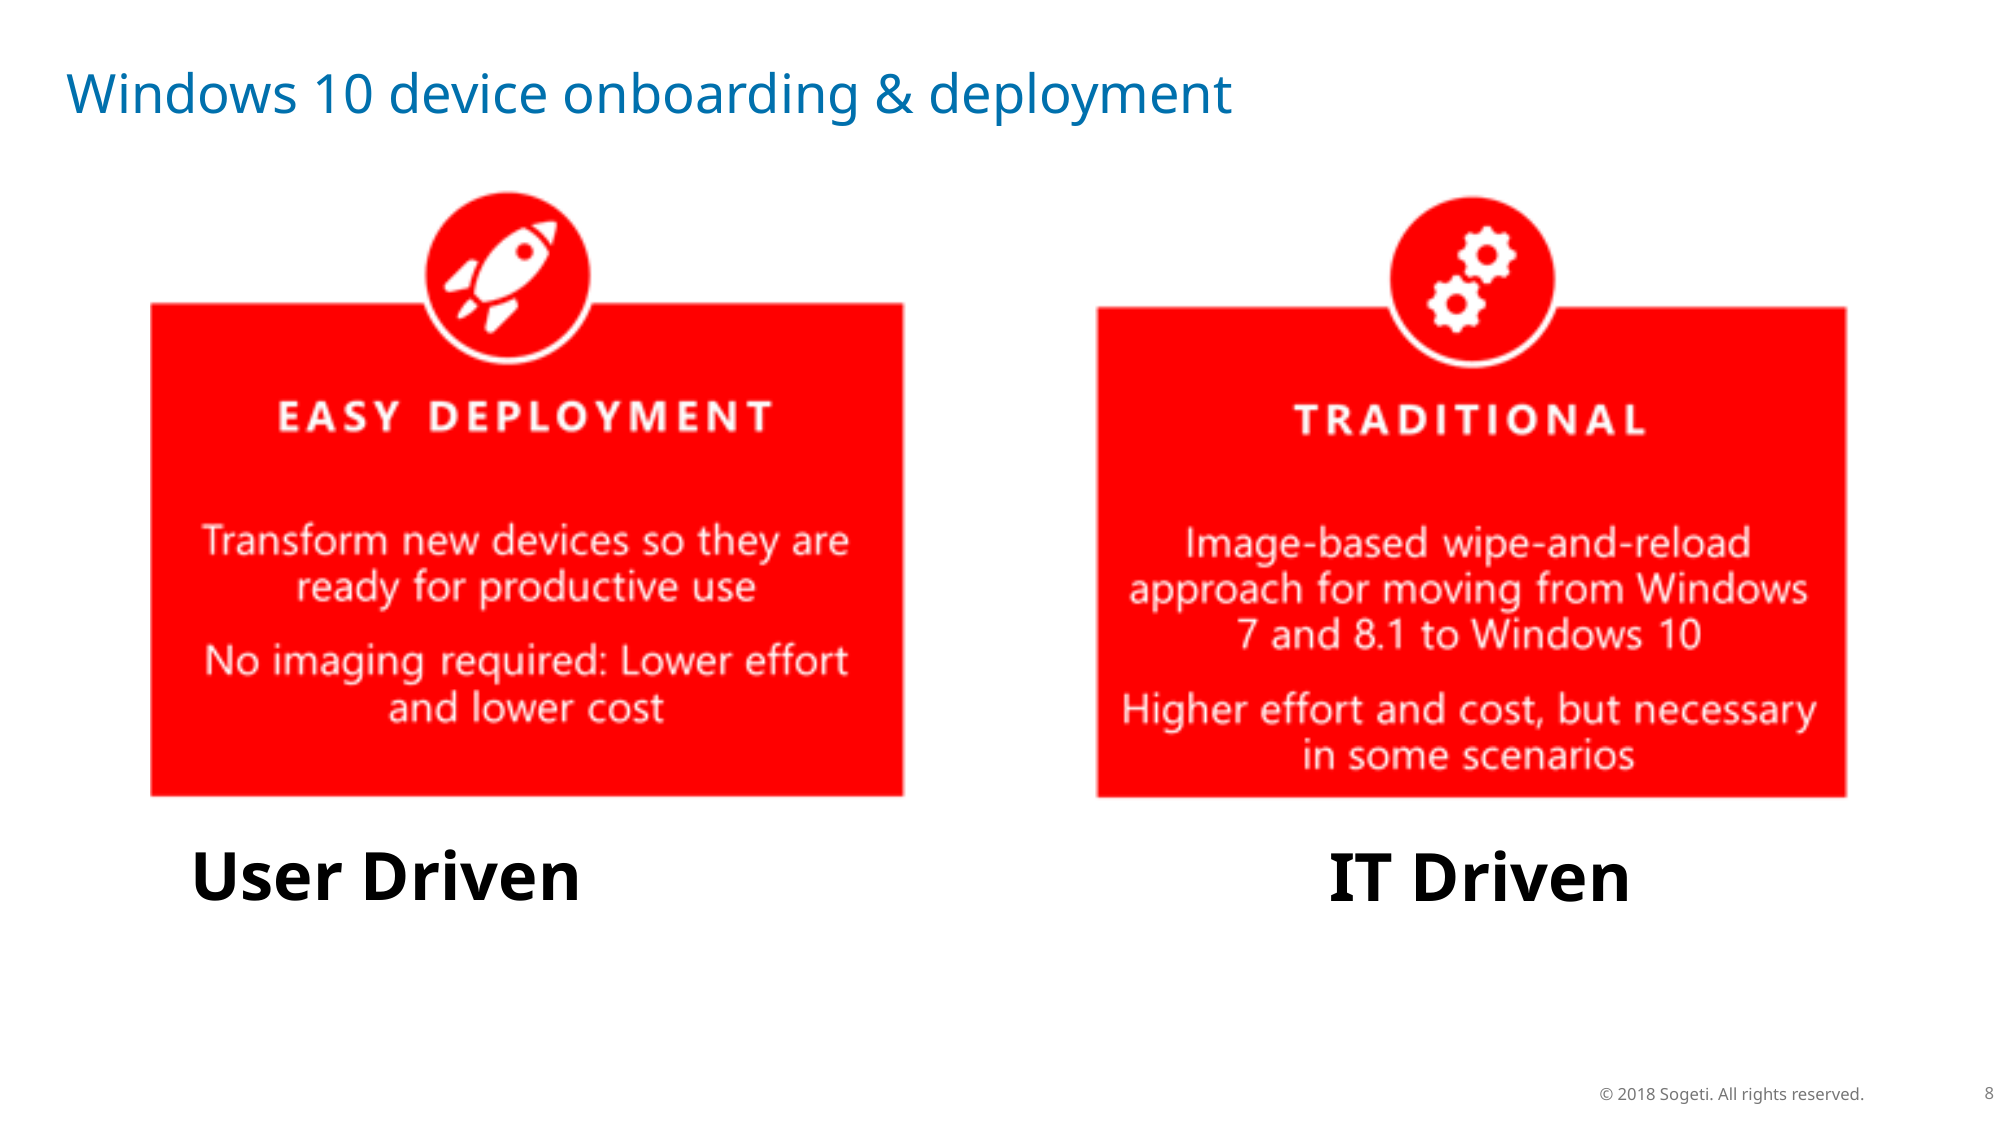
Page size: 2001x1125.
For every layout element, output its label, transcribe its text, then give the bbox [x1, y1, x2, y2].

picture [1094, 191, 1856, 806]
text_box IT Driven [1323, 858, 1497, 1009]
text_box User Driven [184, 857, 358, 1008]
picture [149, 189, 911, 805]
title Windows 10 device onboarding & deployment [66, 66, 1850, 208]
